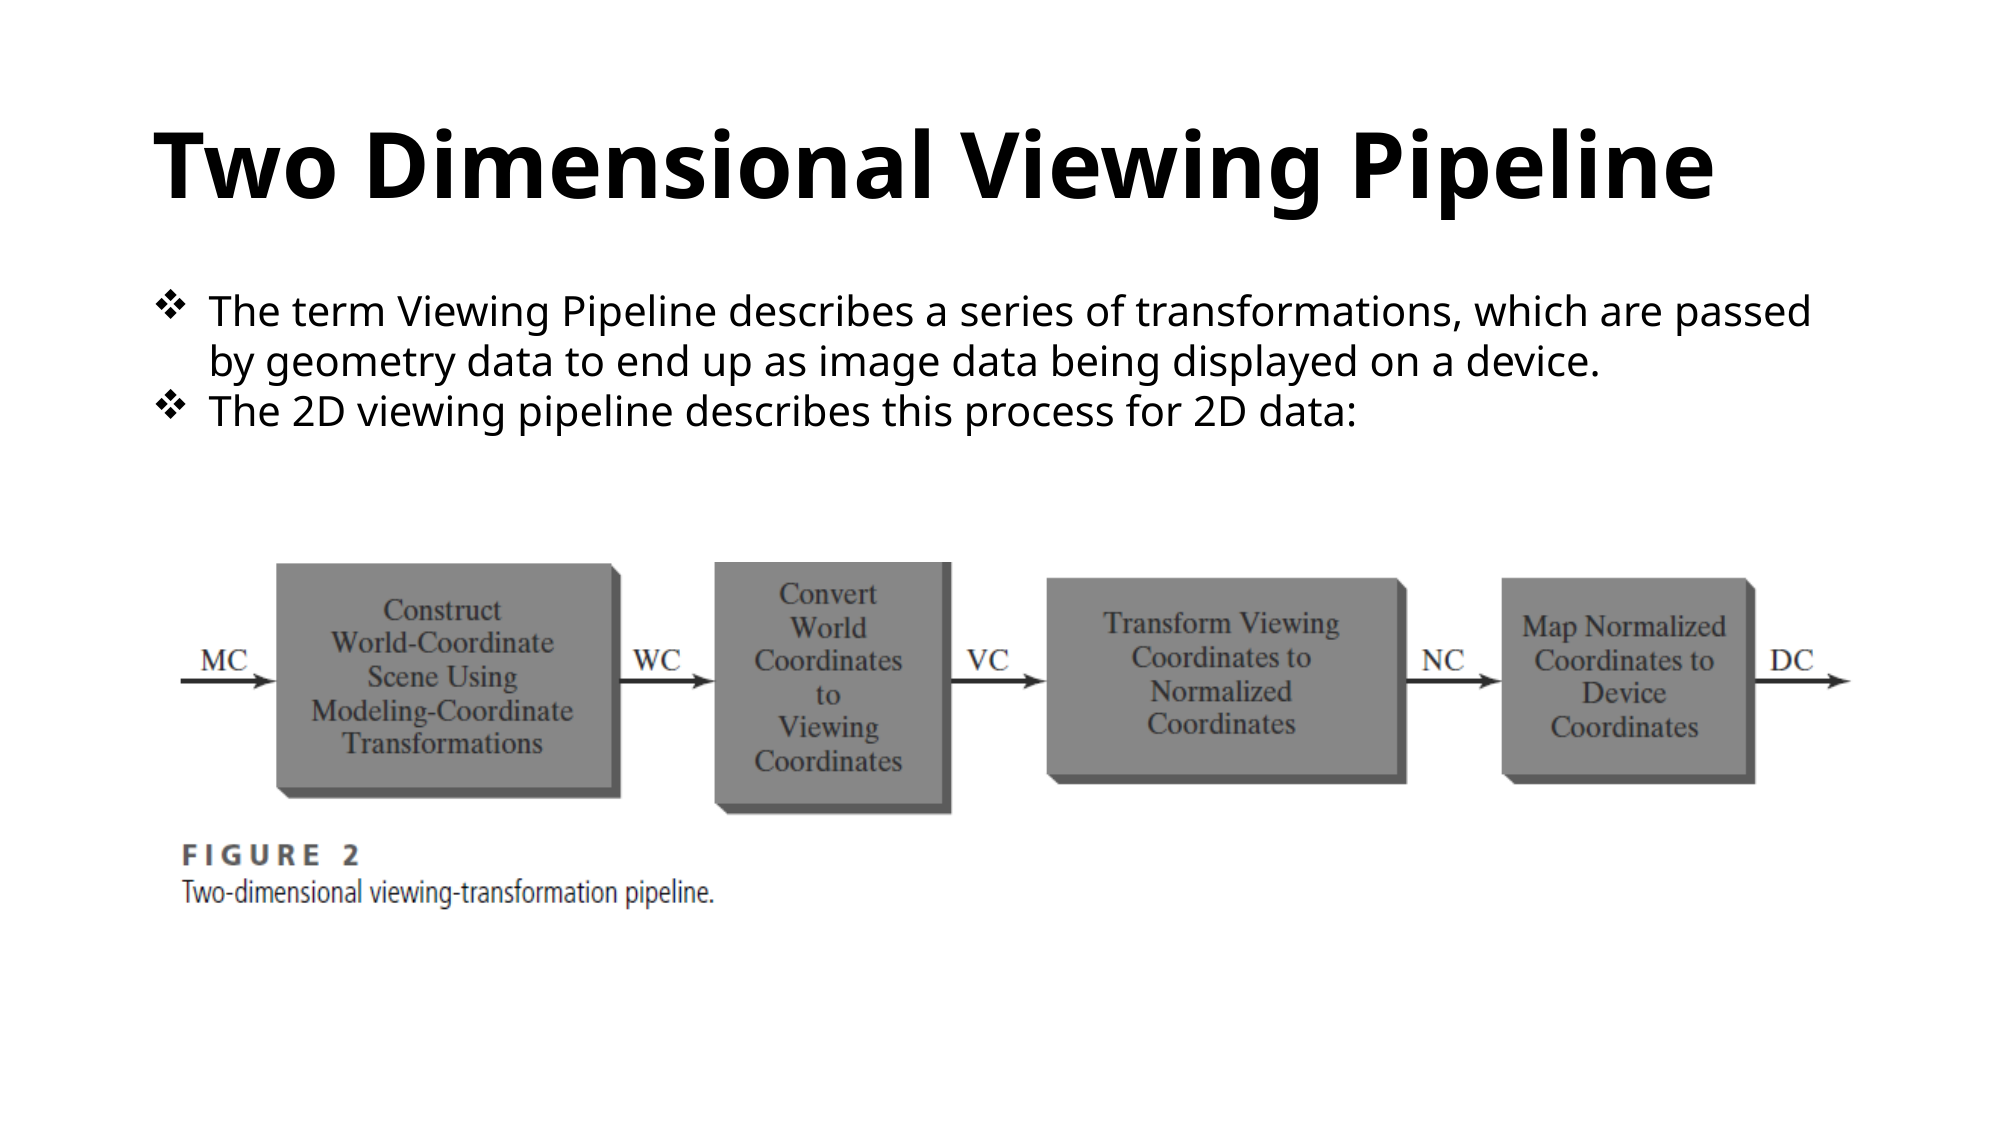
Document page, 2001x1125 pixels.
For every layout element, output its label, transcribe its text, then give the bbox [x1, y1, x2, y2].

picture [137, 562, 1863, 917]
text_box The term Viewing Pipeline describes a series of transformations, which are passed by geometry data to end up as image data being displayed on a device. The 2D viewing pipeline describes this process for 2D data: [137, 277, 1863, 443]
title Two Dimensional Viewing Pipeline [137, 59, 1863, 277]
